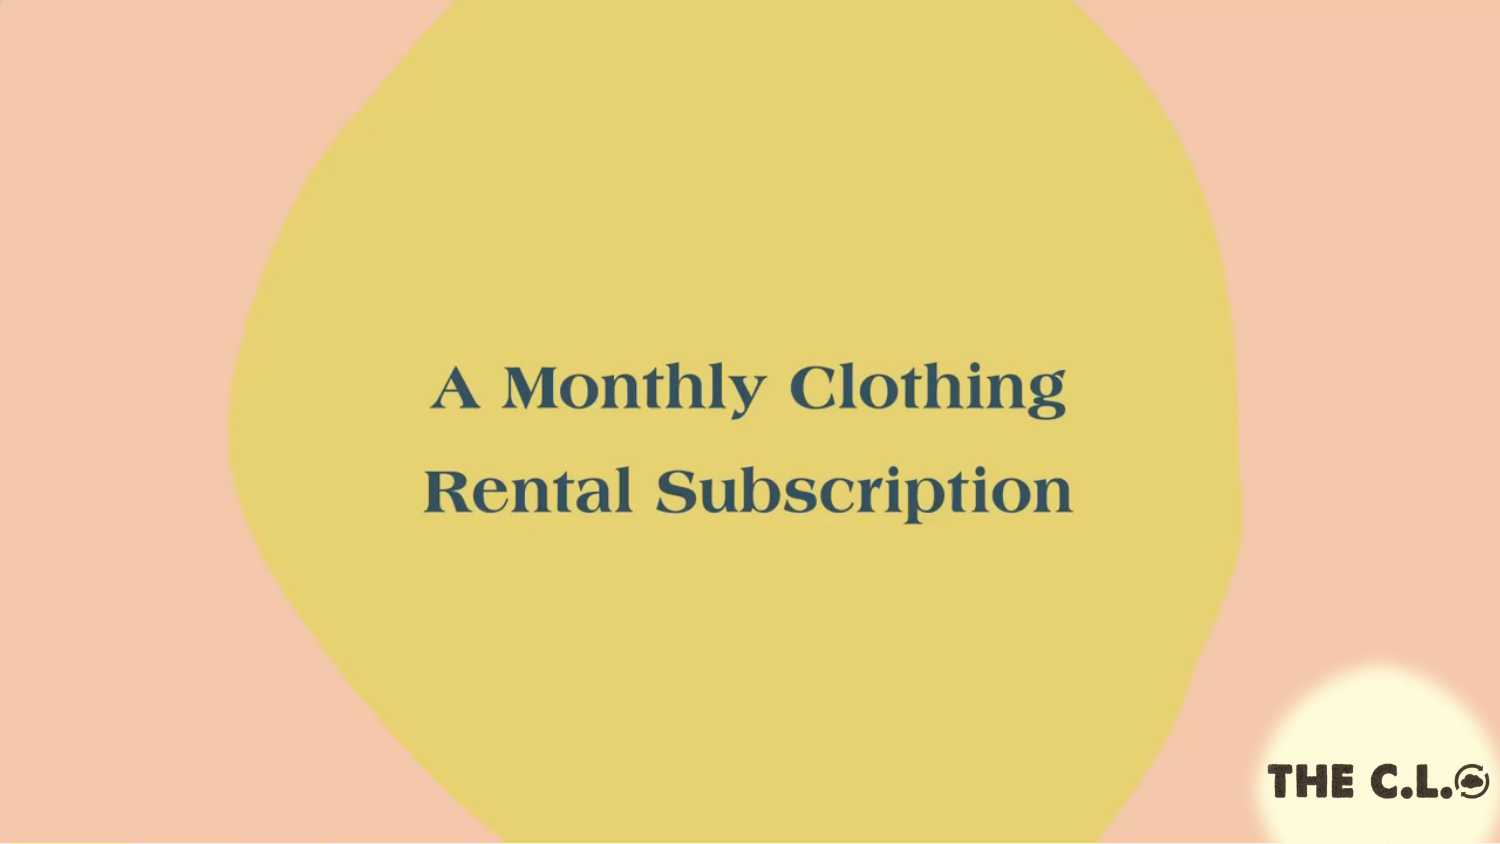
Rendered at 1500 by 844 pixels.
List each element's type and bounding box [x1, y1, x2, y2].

text_box [0, 0, 1500, 844]
picture [1236, 645, 1500, 844]
